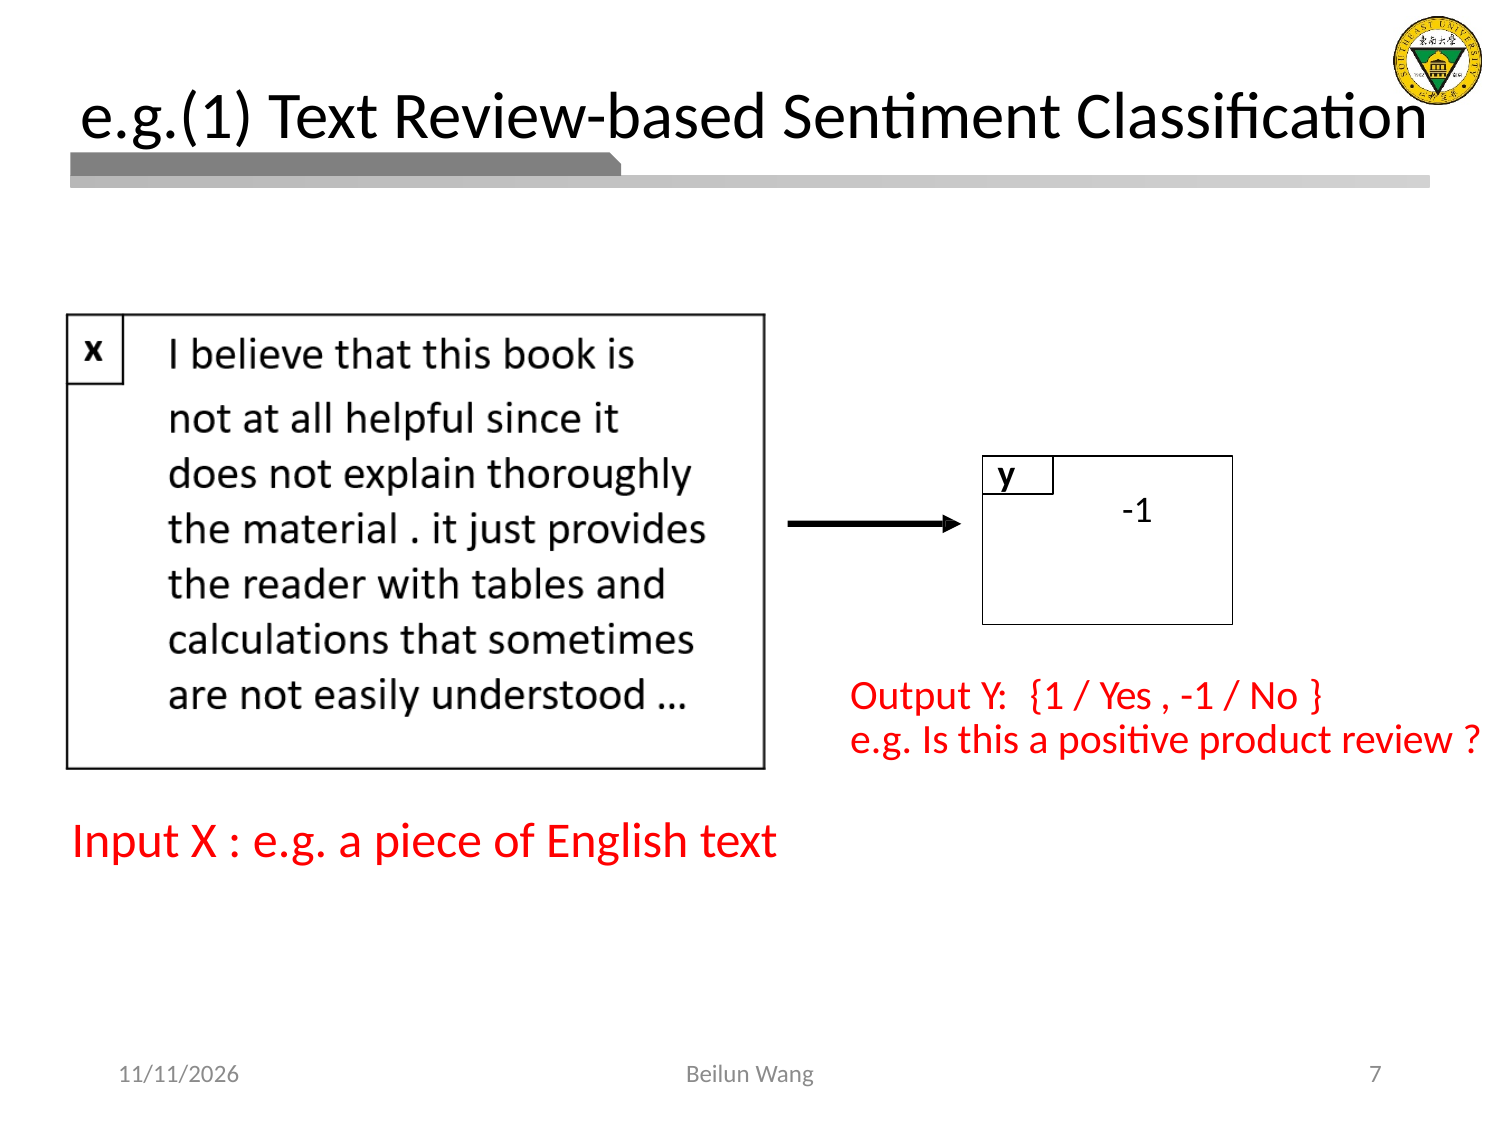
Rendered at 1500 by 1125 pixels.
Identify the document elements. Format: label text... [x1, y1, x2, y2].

title e.g.(1) Text Review-based Sentiment Classification [65, 73, 1490, 176]
text_box Input X : e.g. a piece of English text [69, 805, 788, 868]
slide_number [103, 1042, 441, 1103]
text_box Output Y: {1 / Yes , -1 / No } e.g. Is this a positive product review ? [848, 671, 1490, 763]
picture [1393, 16, 1482, 73]
slide_number 7 [1059, 1042, 1397, 1103]
text_box [787, 514, 962, 534]
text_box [982, 455, 1233, 625]
picture [65, 309, 767, 771]
footer Beilun Wang [496, 1042, 1004, 1103]
